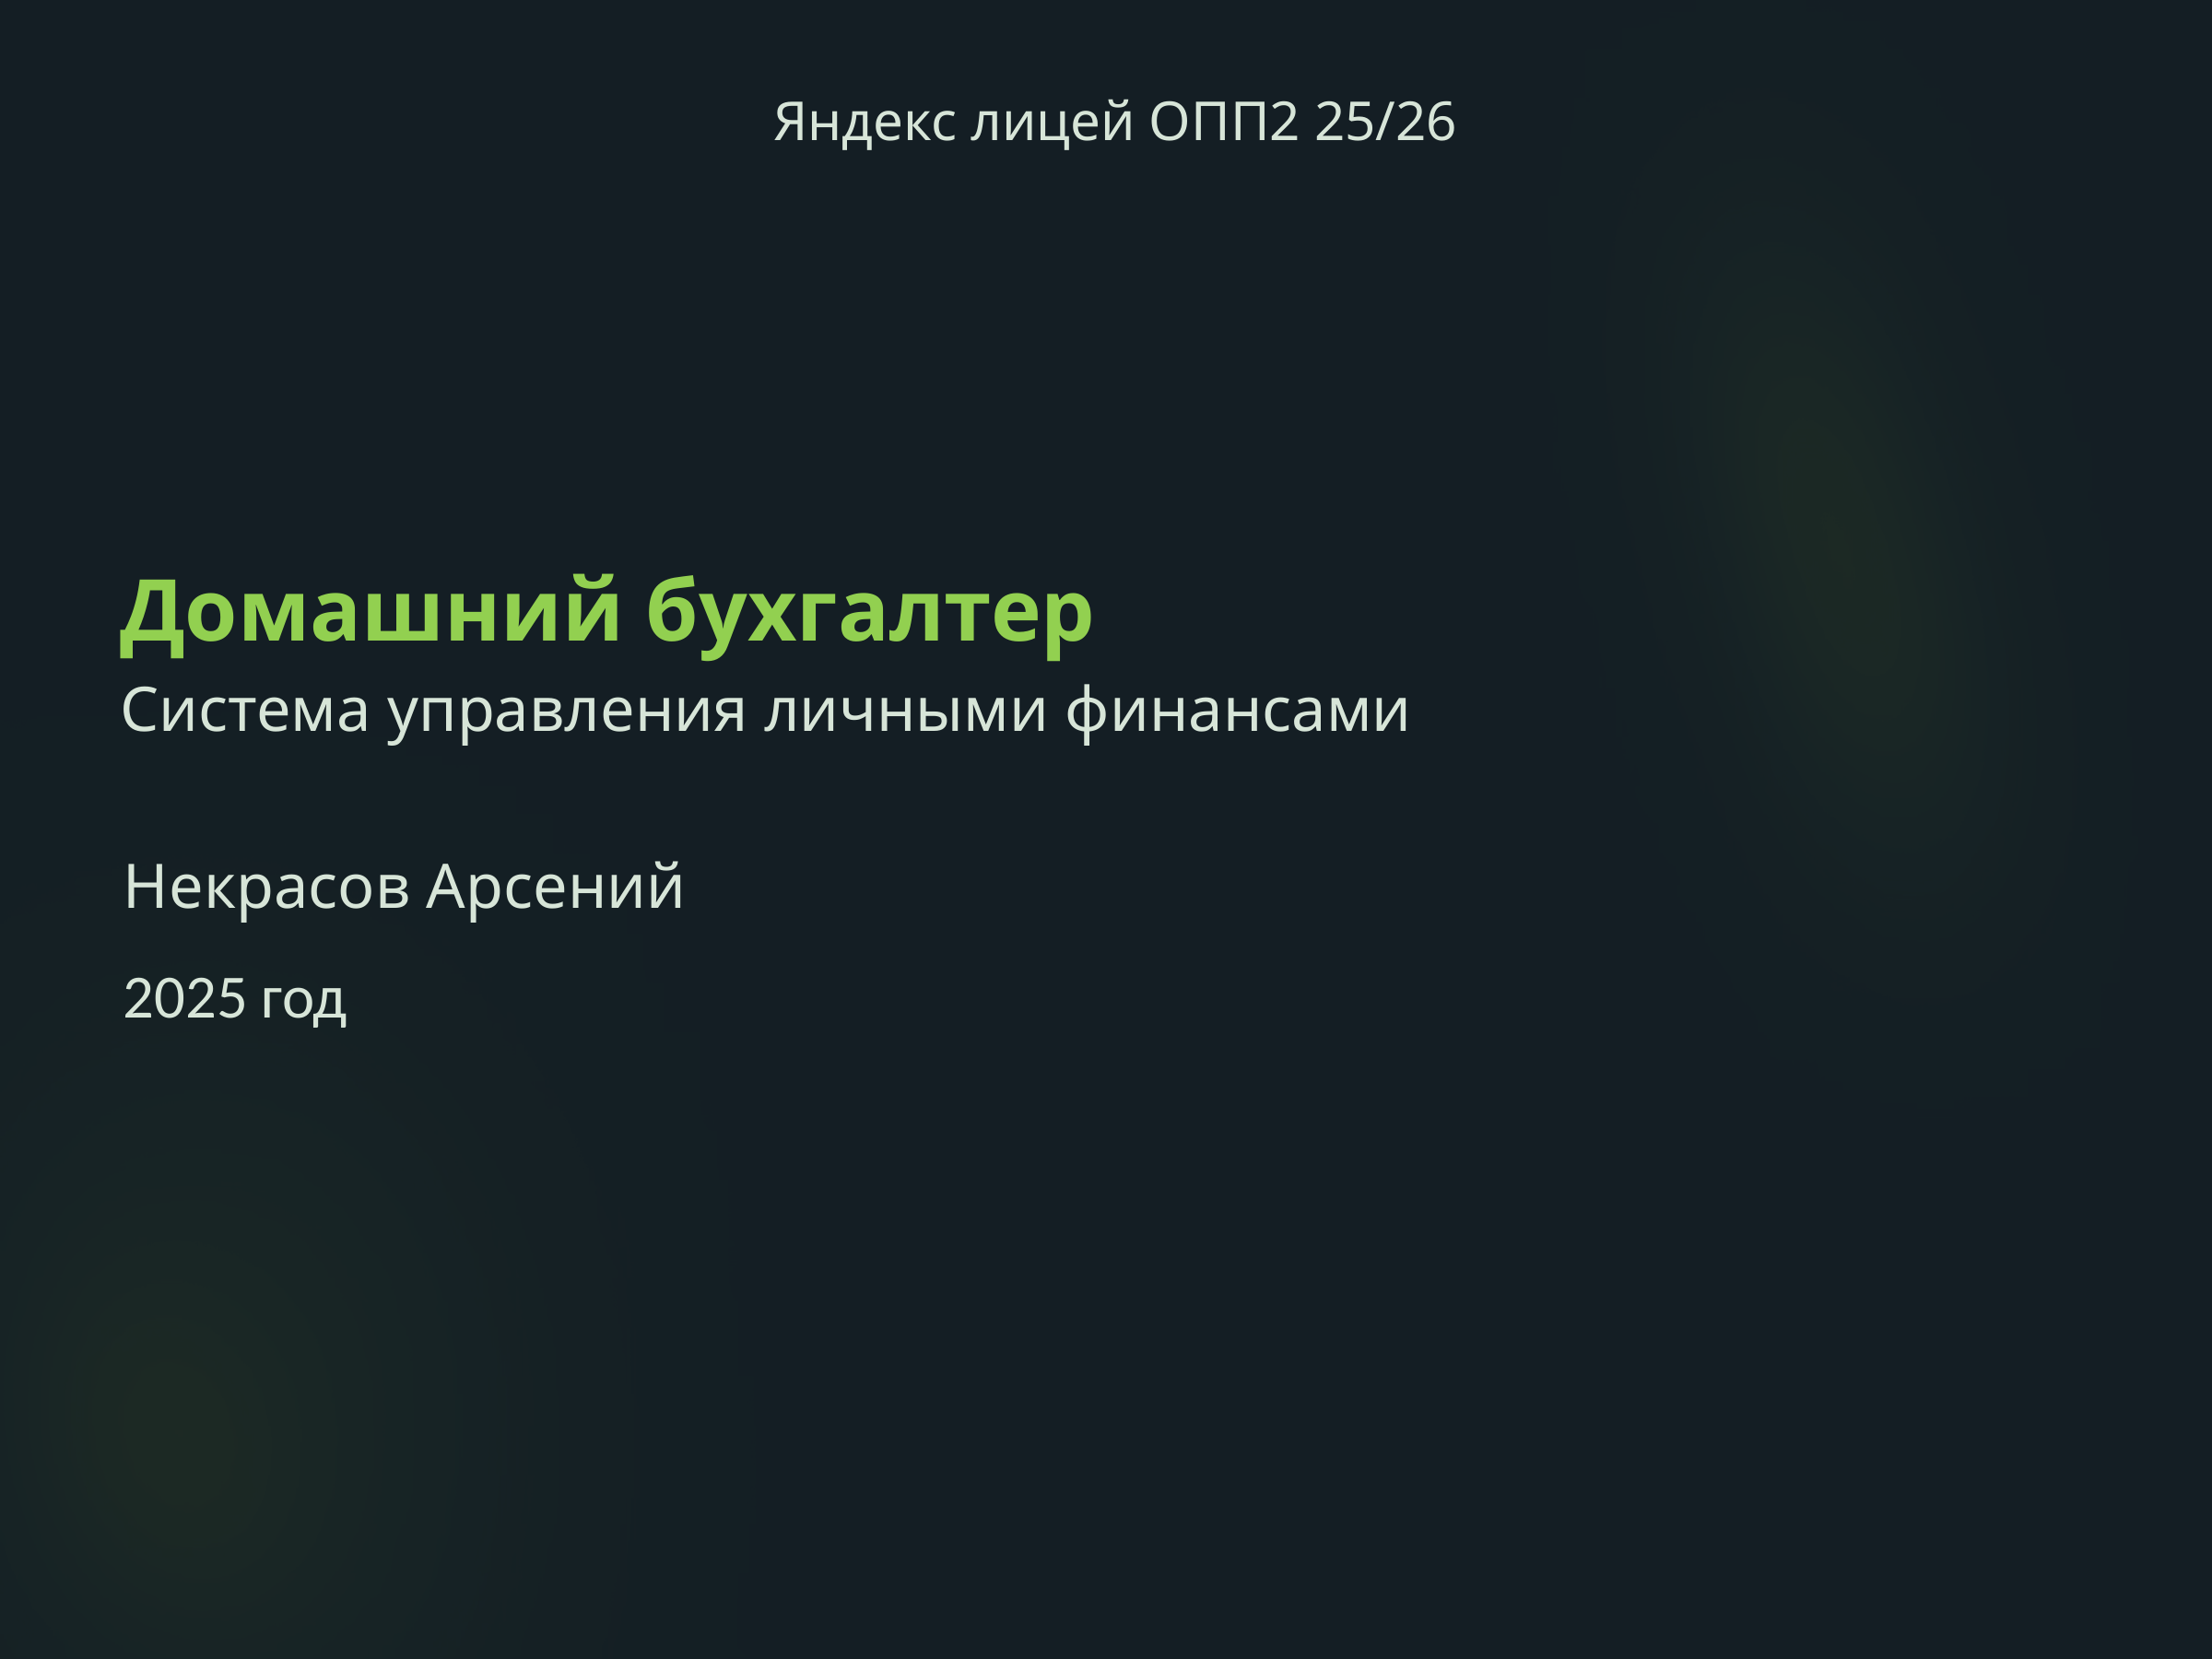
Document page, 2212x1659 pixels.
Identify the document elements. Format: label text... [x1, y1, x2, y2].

text_box Система управления личными финансами [120, 688, 1263, 745]
text_box Некрасов Арсений 2025 год [123, 865, 1068, 1041]
text_box Яндекс лицей ОПП2 25/26 [544, 96, 1688, 152]
text_box Домашний бухгалтер [120, 551, 1105, 659]
